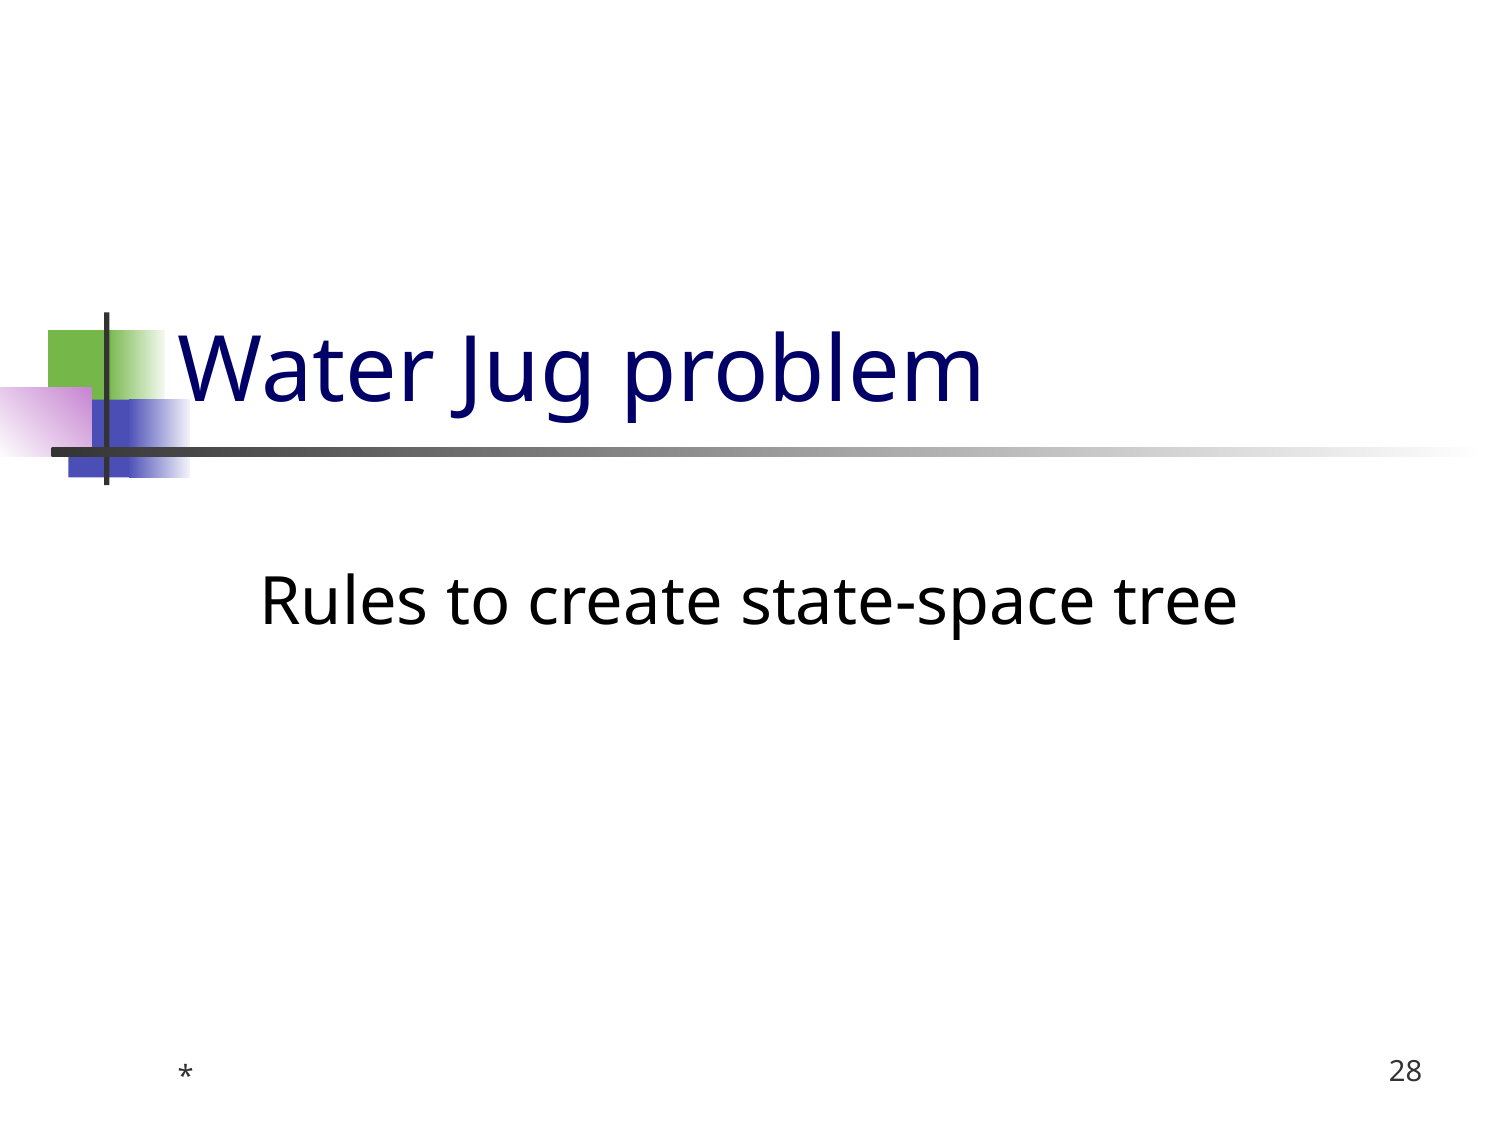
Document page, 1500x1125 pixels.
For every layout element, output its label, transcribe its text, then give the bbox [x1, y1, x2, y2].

text_box * [162, 1024, 475, 1100]
text_box 28 [1124, 1024, 1438, 1100]
subtitle Rules to create state-space tree [225, 549, 1275, 838]
title Water Jug problem [162, 187, 1438, 428]
